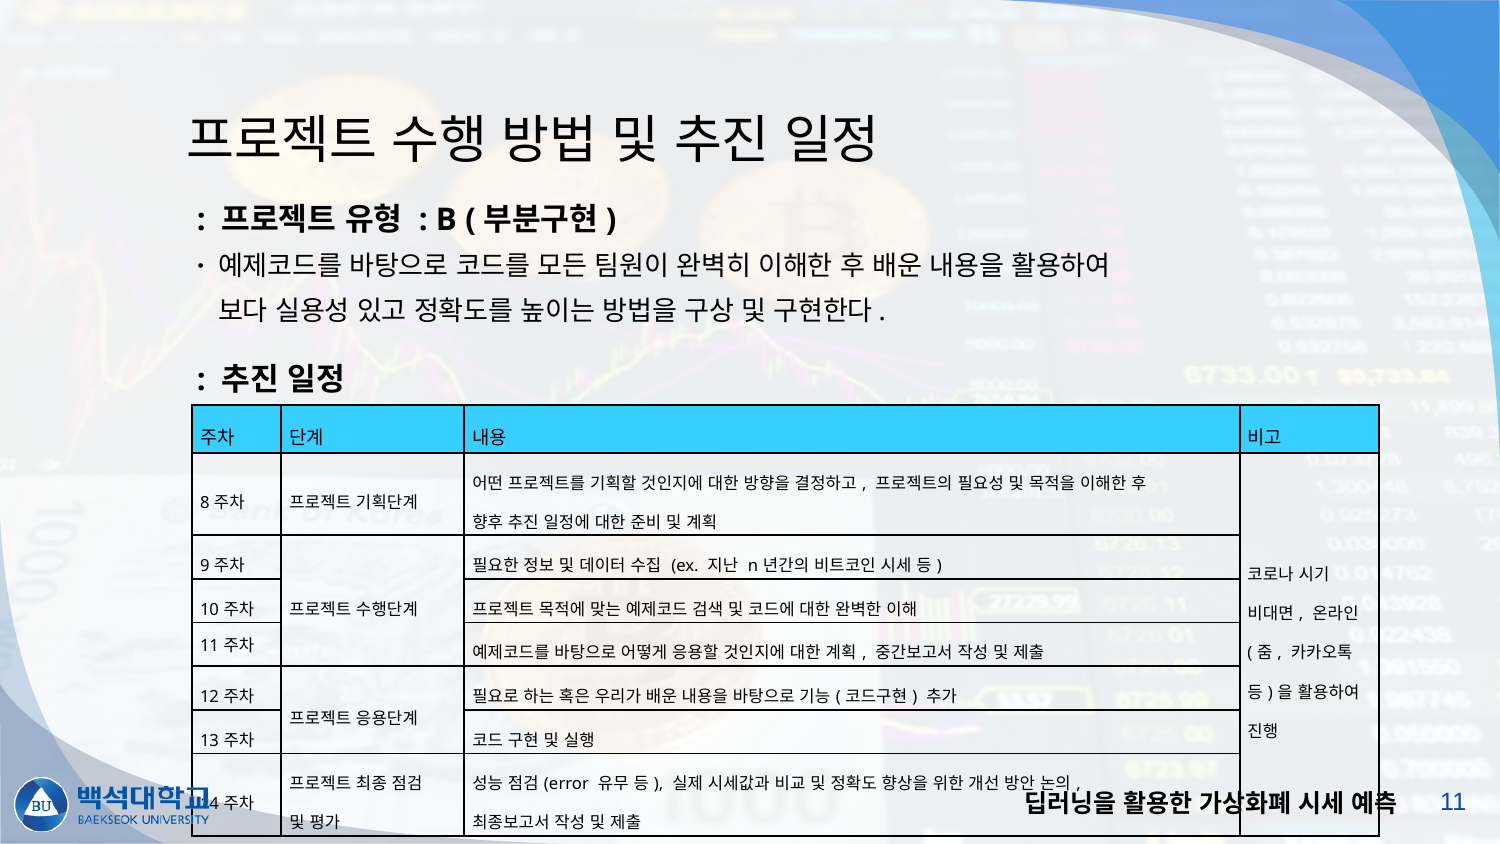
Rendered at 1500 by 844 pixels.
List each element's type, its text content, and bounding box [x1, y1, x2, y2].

table_cell 프로젝트 목적에 맞는 예제코드 검색 및 코드에 대한 완벽한 이해 [465, 580, 1239, 622]
table_cell 코로나 시기 비대면, 온라인 (줌, 카카오톡 등)을 활용하여 진행 [1241, 454, 1378, 742]
table_header 단계 [282, 406, 463, 452]
table_header 내용 [465, 406, 1239, 452]
text_box 프로젝트 수행 방법 및 추진 일정 [171, 77, 1232, 185]
table_cell 13주차 [193, 711, 280, 753]
table_cell 필요로 하는 혹은 우리가 배운 내용을 바탕으로 기능(코드구현) 추가 [465, 667, 1239, 709]
table_cell 10주차 [193, 580, 280, 622]
text_box 딥러닝을 활용한 가상화폐 시세 예측 [1009, 742, 1488, 833]
table_cell 코드 구현 및 실행 [465, 711, 1239, 753]
table_cell 11주차 [193, 623, 280, 665]
text_box : 프로젝트 유형 : B (부분구현) · 예제코드를 바탕으로 코드를 모든 팀원이 완벽히 이해한 후 배운 내용을 활용하여 보다 실용성 있고 정확도를 높이는 방법을 구상 및 구현한다. : 추진 일정 [163, 183, 1224, 415]
table_cell 프로젝트 수행단계 [282, 536, 463, 665]
table_cell 프로젝트 최종 점검 및 평가 [282, 754, 463, 835]
table_cell 성능 점검(error 유무 등), 실제 시세값과 비교 및 정확도 향상을 위한 개선 방안 논의, 최종보고서 작성 및 제출 [465, 754, 1239, 835]
table_cell 필요한 정보 및 데이터 수집 (ex. 지난 n년간의 비트코인 시세 등) [465, 536, 1239, 578]
picture [13, 776, 210, 832]
table_cell 어떤 프로젝트를 기획할 것인지에 대한 방향을 결정하고, 프로젝트의 필요성 및 목적을 이해한 후 향후 추진 일정에 대한 준비 및 계획 [465, 454, 1239, 534]
table_cell 예제코드를 바탕으로 어떻게 응용할 것인지에 대한 계획, 중간보고서 작성 및 제출 [465, 623, 1239, 665]
table_cell 프로젝트 기획단계 [282, 454, 463, 534]
table_cell 8주차 [193, 454, 280, 534]
table_header 주차 [193, 406, 280, 452]
table_cell 9주차 [193, 536, 280, 578]
table_cell 12주차 [193, 667, 280, 709]
table_cell 프로젝트 응용단계 [282, 667, 463, 753]
table_header 비고 [1241, 406, 1378, 452]
table_cell 14주차 [193, 754, 280, 835]
